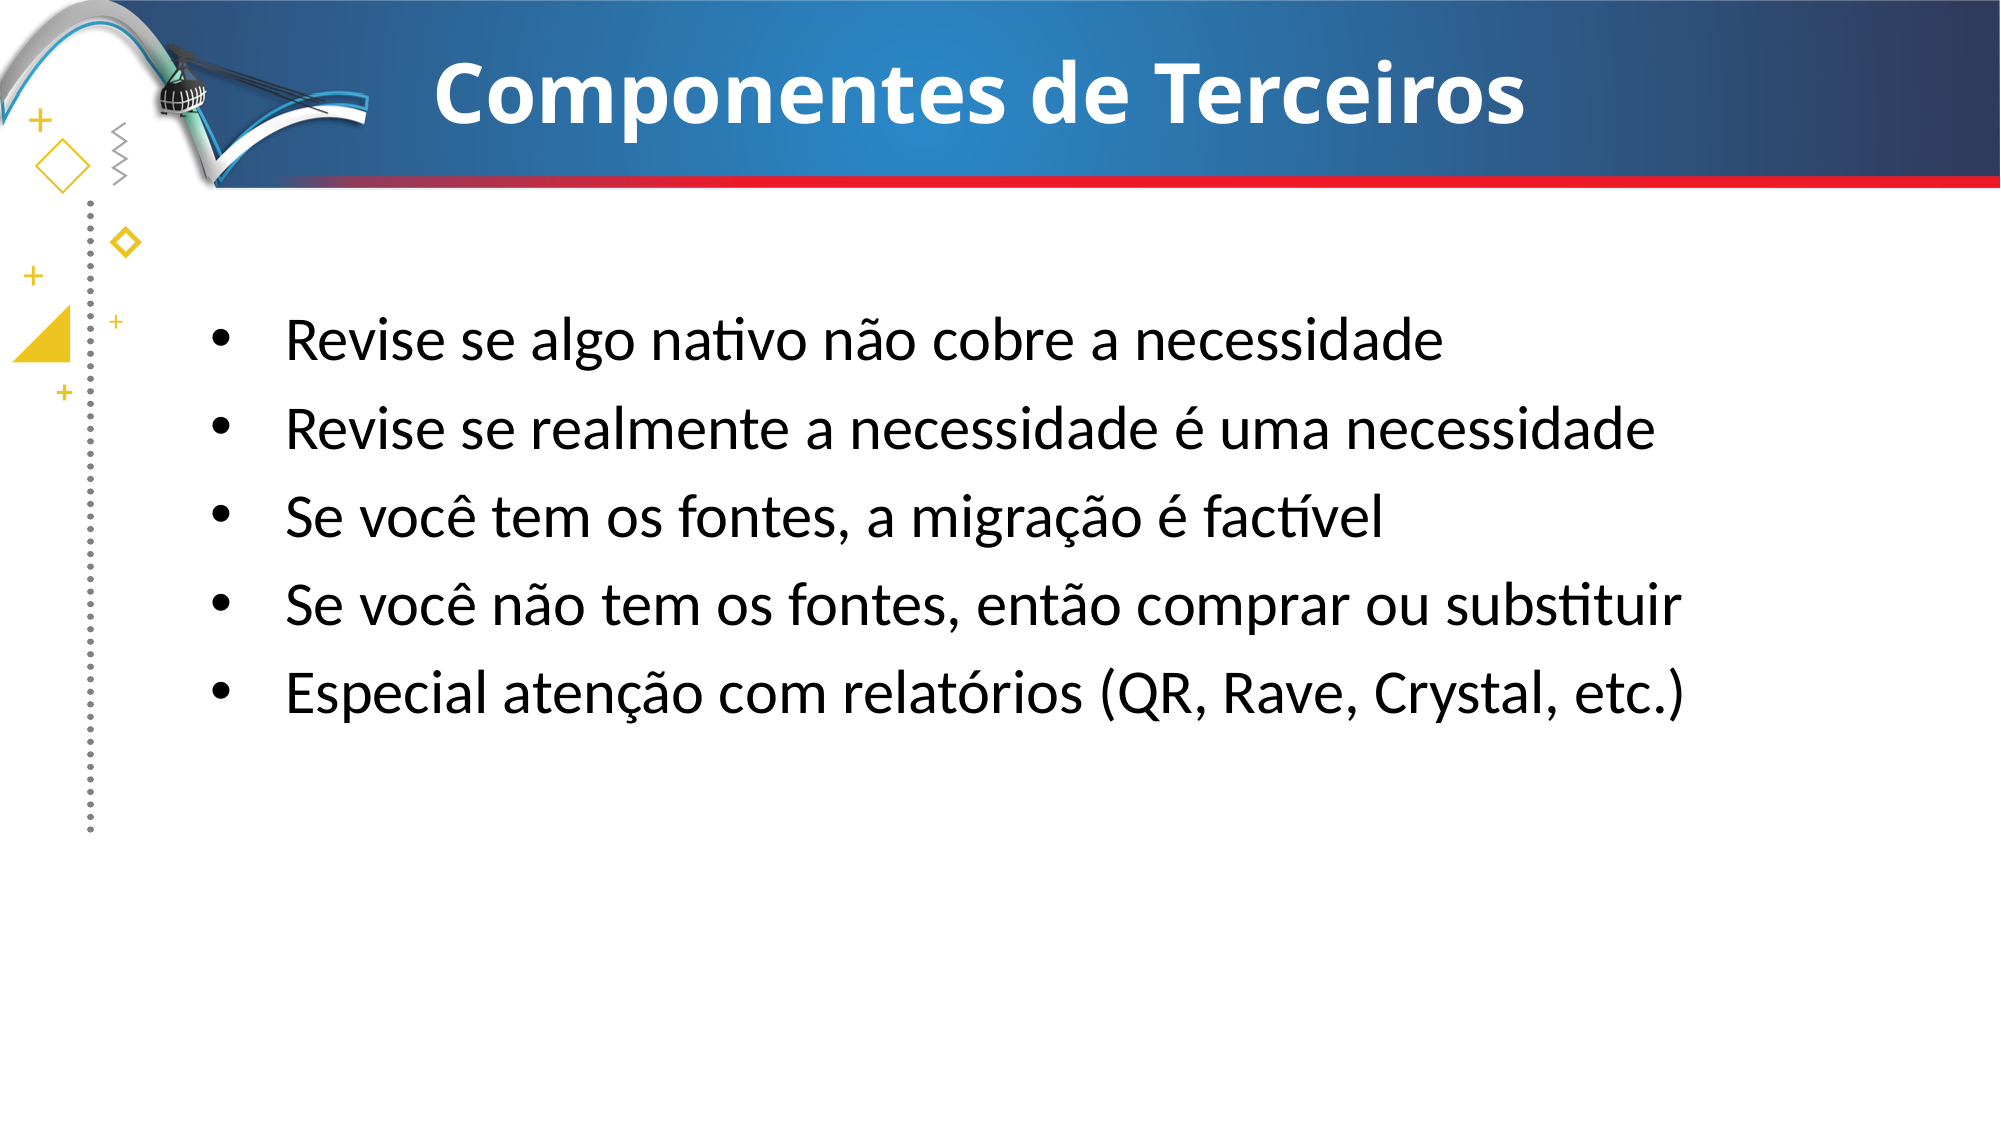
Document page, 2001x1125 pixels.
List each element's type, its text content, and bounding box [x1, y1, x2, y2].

list Revise se algo nativo não cobre a necessidade Revise se realmente a necessidade é uma necessidade Se você tem os fontes, a migração é factível Se você não tem os fontes, então comprar ou substituir Especial atenção com relatórios (QR, Rave, Crystal, etc.) [195, 299, 1863, 1014]
picture [0, 0, 2000, 190]
title Componentes de Terceiros [417, 35, 1982, 172]
picture [39, 142, 86, 190]
